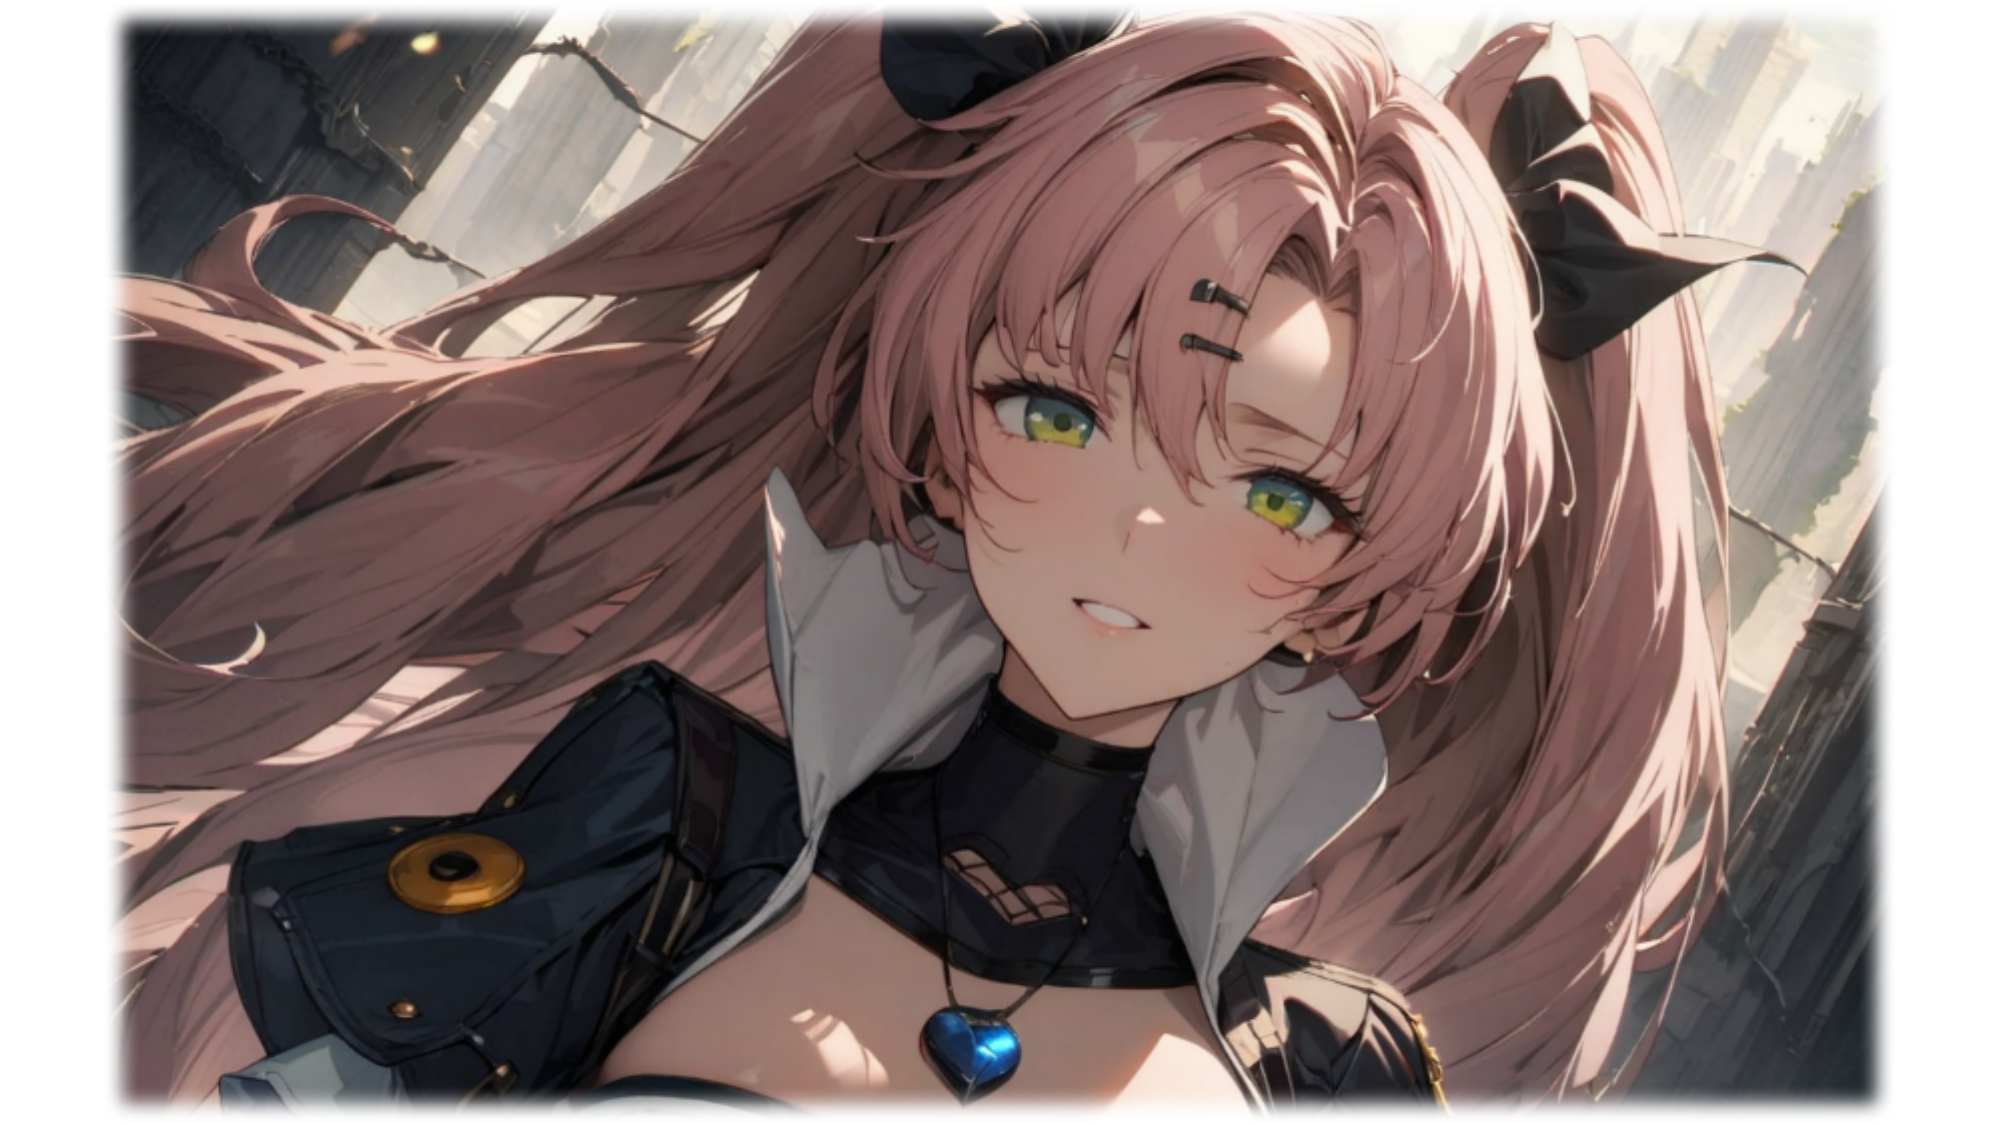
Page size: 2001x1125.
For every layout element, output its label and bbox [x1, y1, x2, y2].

picture [105, 3, 1895, 1122]
